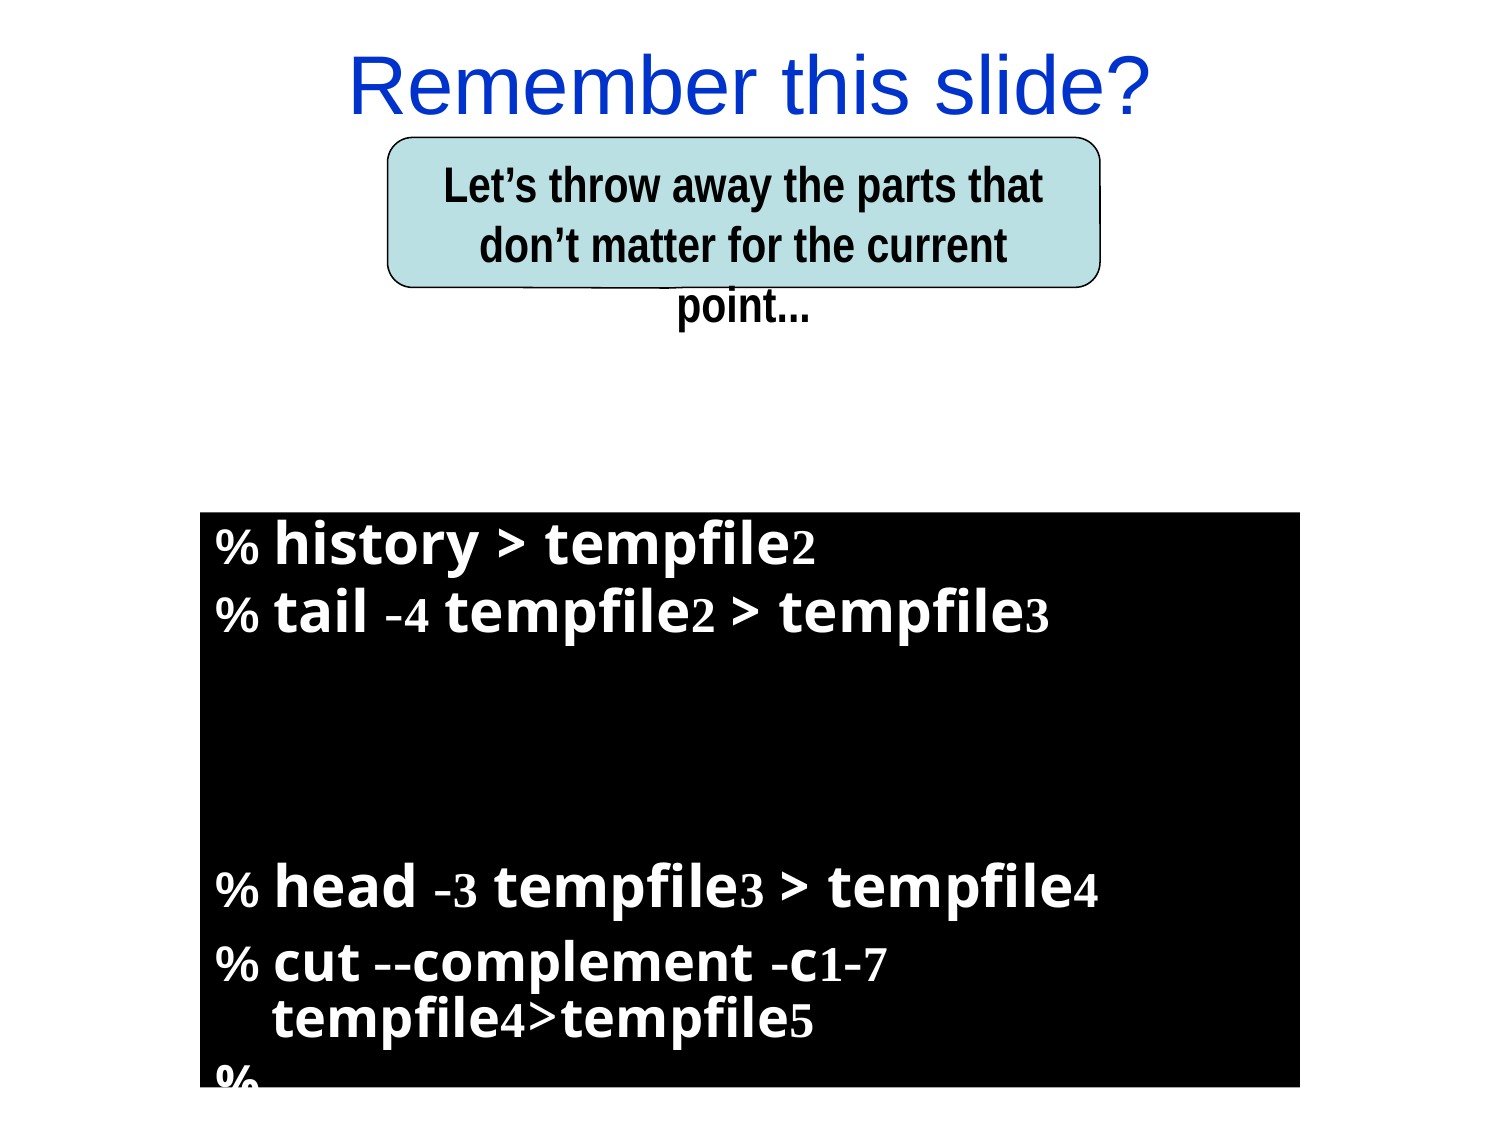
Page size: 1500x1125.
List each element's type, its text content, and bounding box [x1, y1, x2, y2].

text_box Let’s throw away the parts that don’t matter for the current point... [387, 137, 1101, 289]
title Remember this slide? [0, 24, 1500, 138]
list % history > tempfile2 % tail -4 tempfile2 > tempfile3 136 -l < file 137 -f file 138 history > tempfile2 % head -3 tempfile3 > tempfile4 % cut --complement -c1-7 tempfile4>tempfile5 % [199, 512, 1301, 1088]
